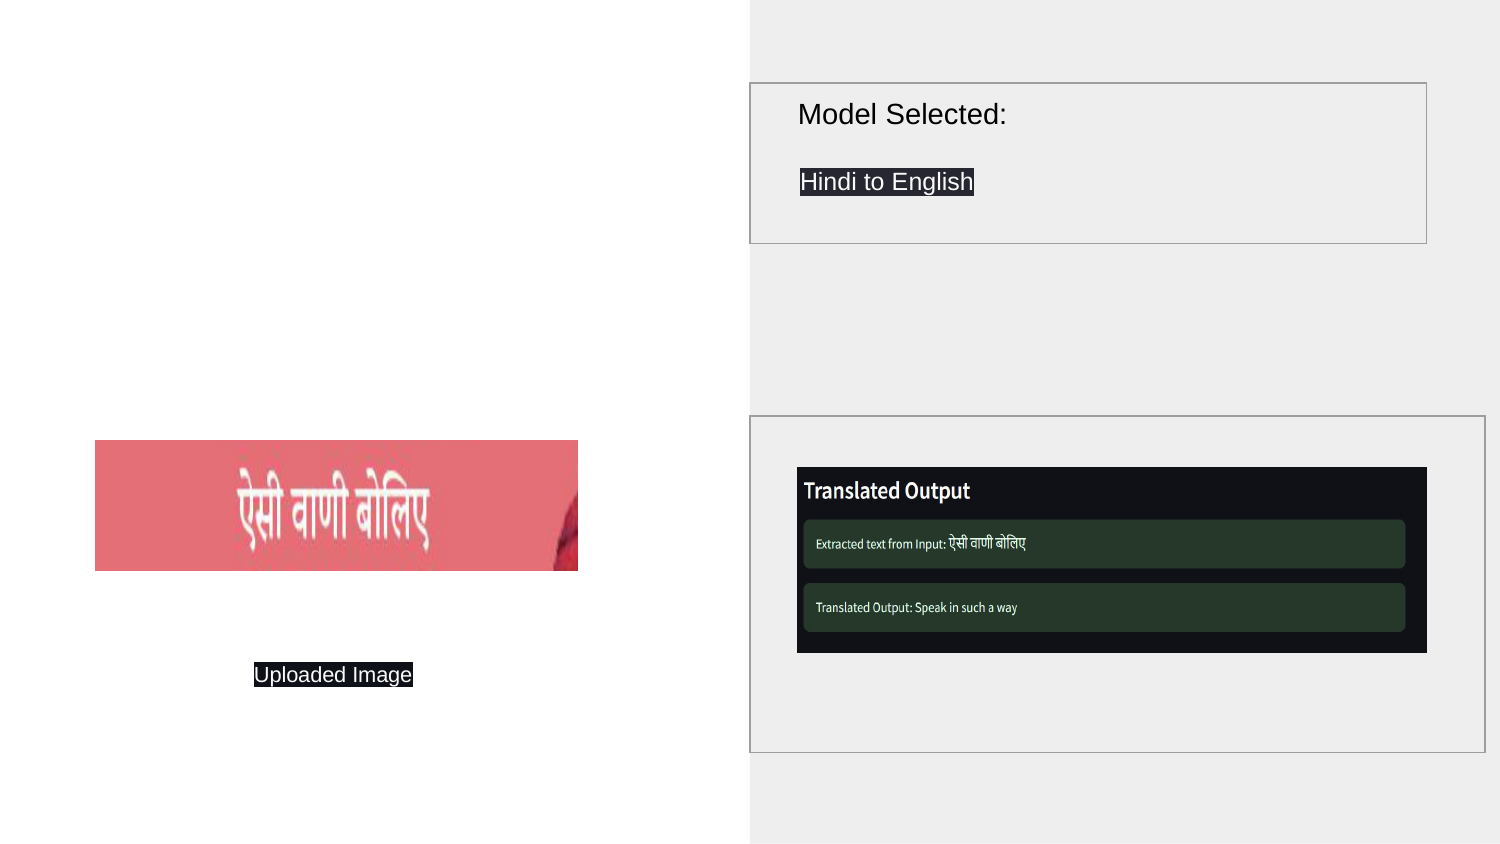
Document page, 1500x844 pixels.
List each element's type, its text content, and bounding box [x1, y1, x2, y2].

table_header Model Selected: Hindi to English [751, 84, 1426, 243]
table_header [751, 417, 1484, 752]
picture [797, 467, 1427, 653]
picture [95, 440, 578, 571]
text_box Uploaded Image [239, 645, 456, 693]
